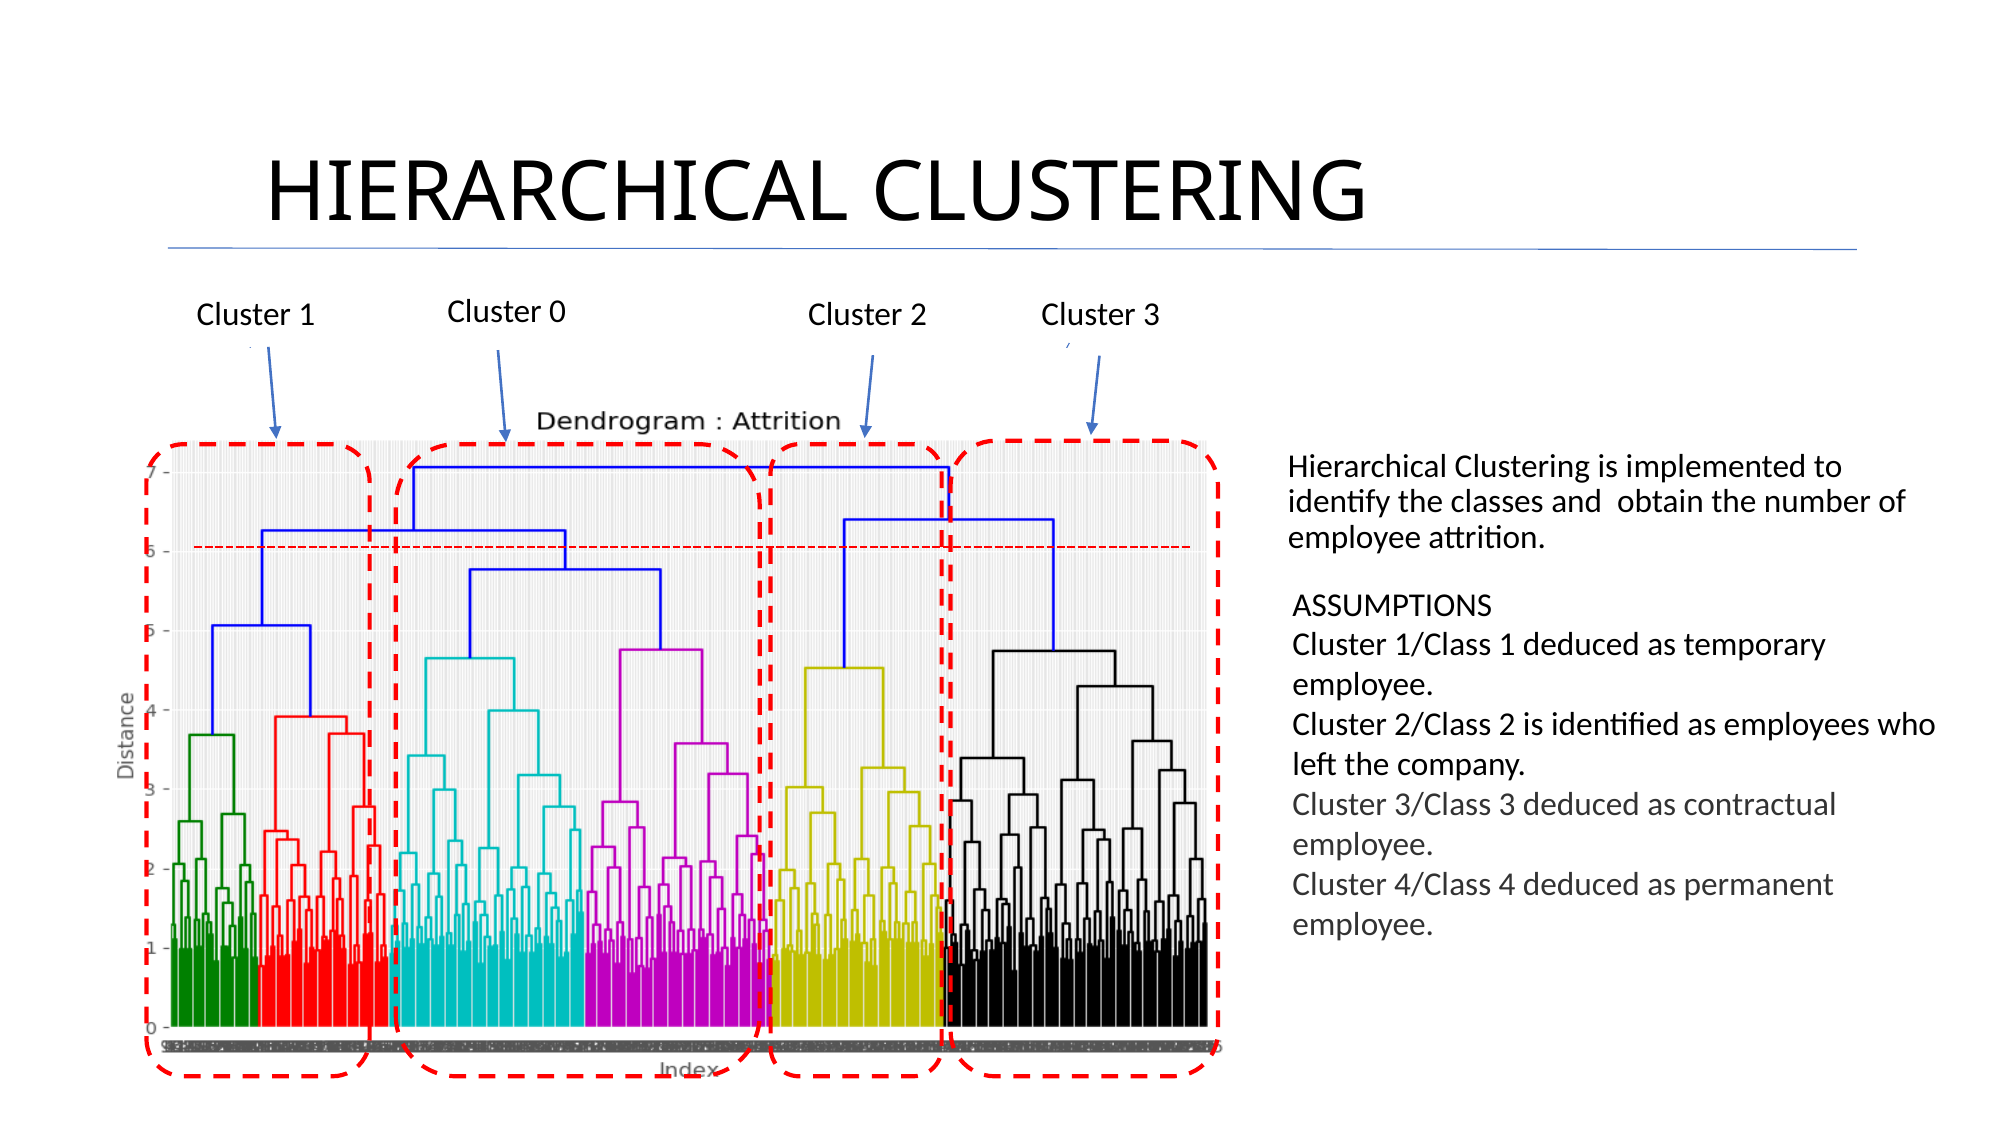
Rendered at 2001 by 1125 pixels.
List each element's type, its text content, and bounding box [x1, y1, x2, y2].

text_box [1090, 355, 1100, 435]
text_box Cluster 0 [401, 286, 612, 336]
text_box Cluster 2 [779, 289, 956, 345]
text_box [864, 355, 873, 438]
text_box ASSUMPTIONS Cluster 1/Class 1 deduced as temporary employee. Cluster 2/Class 2 is identified as employees who left the company. Cluster 3/Class 3 deduced as contractual employee. Cluster 4/Class 4 deduced as permanent employee. [1342, 575, 1953, 950]
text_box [497, 350, 506, 443]
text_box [268, 346, 277, 439]
subtitle Hierarchical Clustering is implemented to identify the classes and obtain the number of employee attrition. [1342, 440, 1929, 563]
title HIERARCHICAL CLUSTERING [249, 93, 1750, 247]
picture [2, 348, 1342, 1111]
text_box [1024, 342, 1070, 348]
text_box Cluster 1 [167, 289, 345, 344]
text_box Cluster 3 [1012, 289, 1189, 345]
